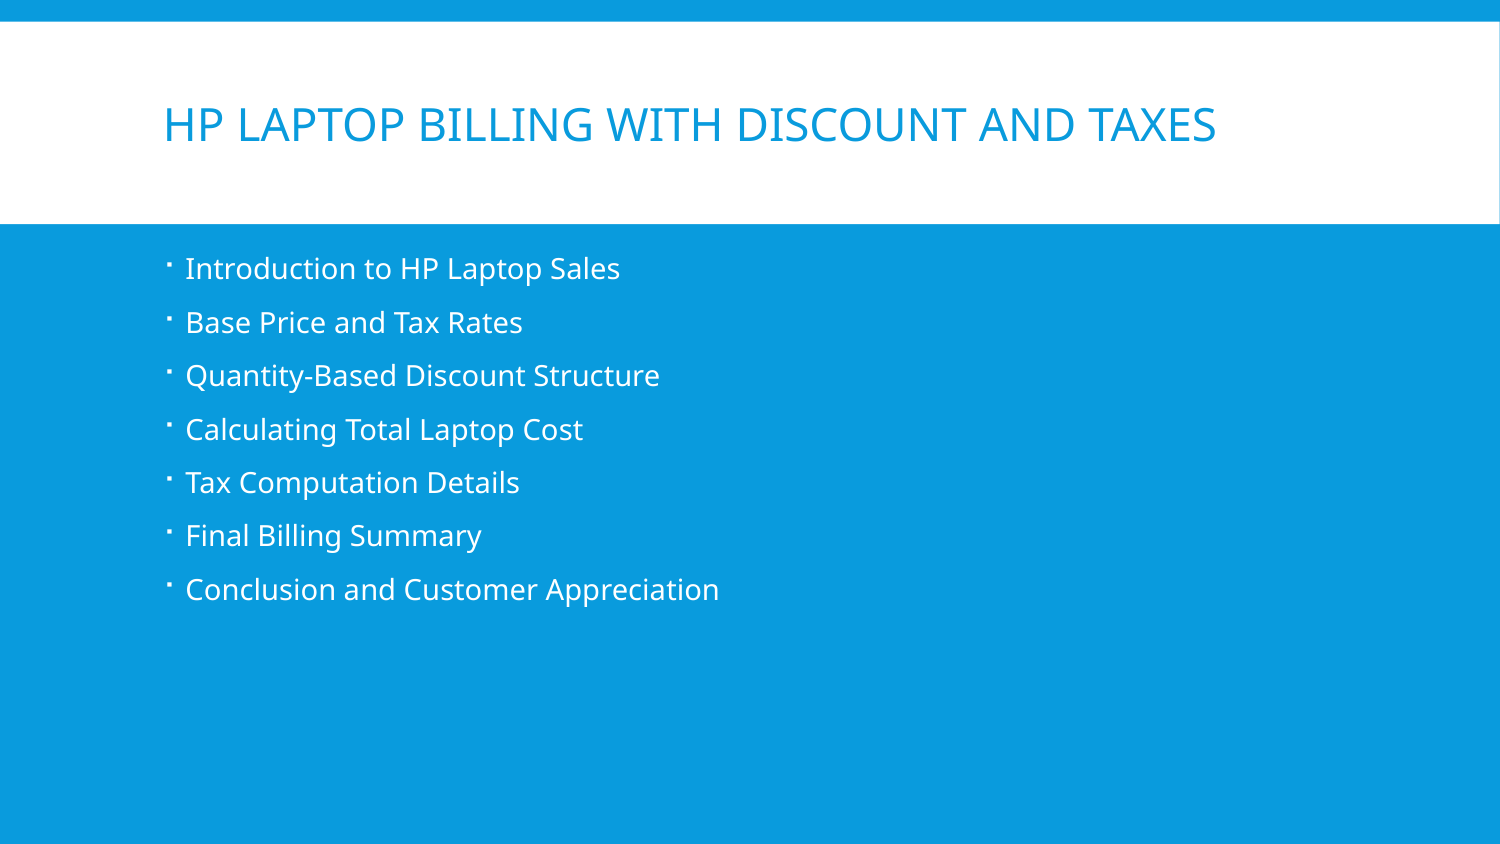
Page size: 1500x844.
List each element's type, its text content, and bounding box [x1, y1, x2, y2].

title HP Laptop Billing with Discount and Taxes [147, 34, 1352, 221]
list Introduction to HP Laptop Sales Base Price and Tax Rates Quantity-Based Discount Structure Calculating Total Laptop Cost Tax Computation Details Final Billing Summary Conclusion and Customer Appreciation [147, 247, 1352, 765]
